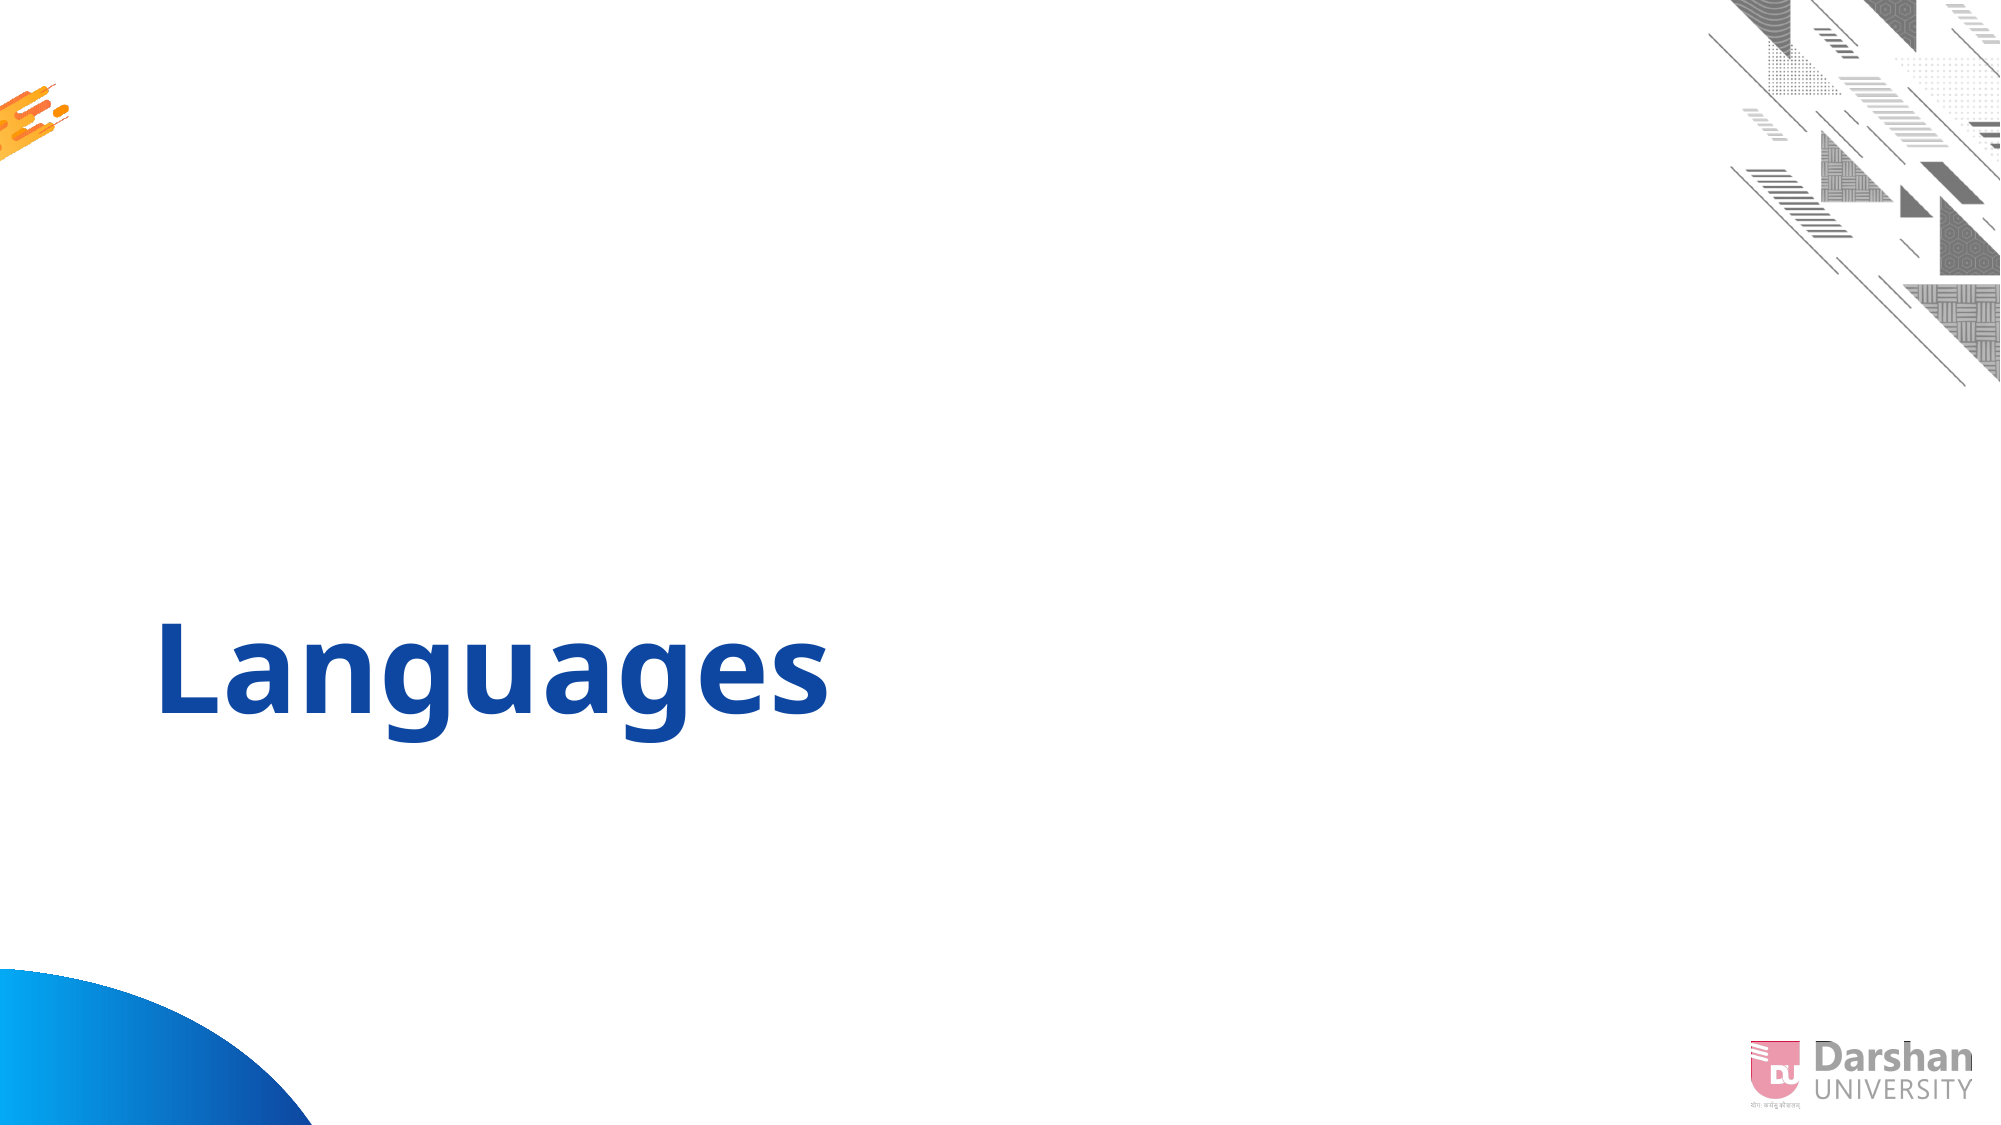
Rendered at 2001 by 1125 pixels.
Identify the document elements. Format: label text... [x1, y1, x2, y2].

text_box 25 [1751, 1041, 1972, 1109]
picture [0, 65, 90, 193]
title Languages [136, 280, 1862, 749]
